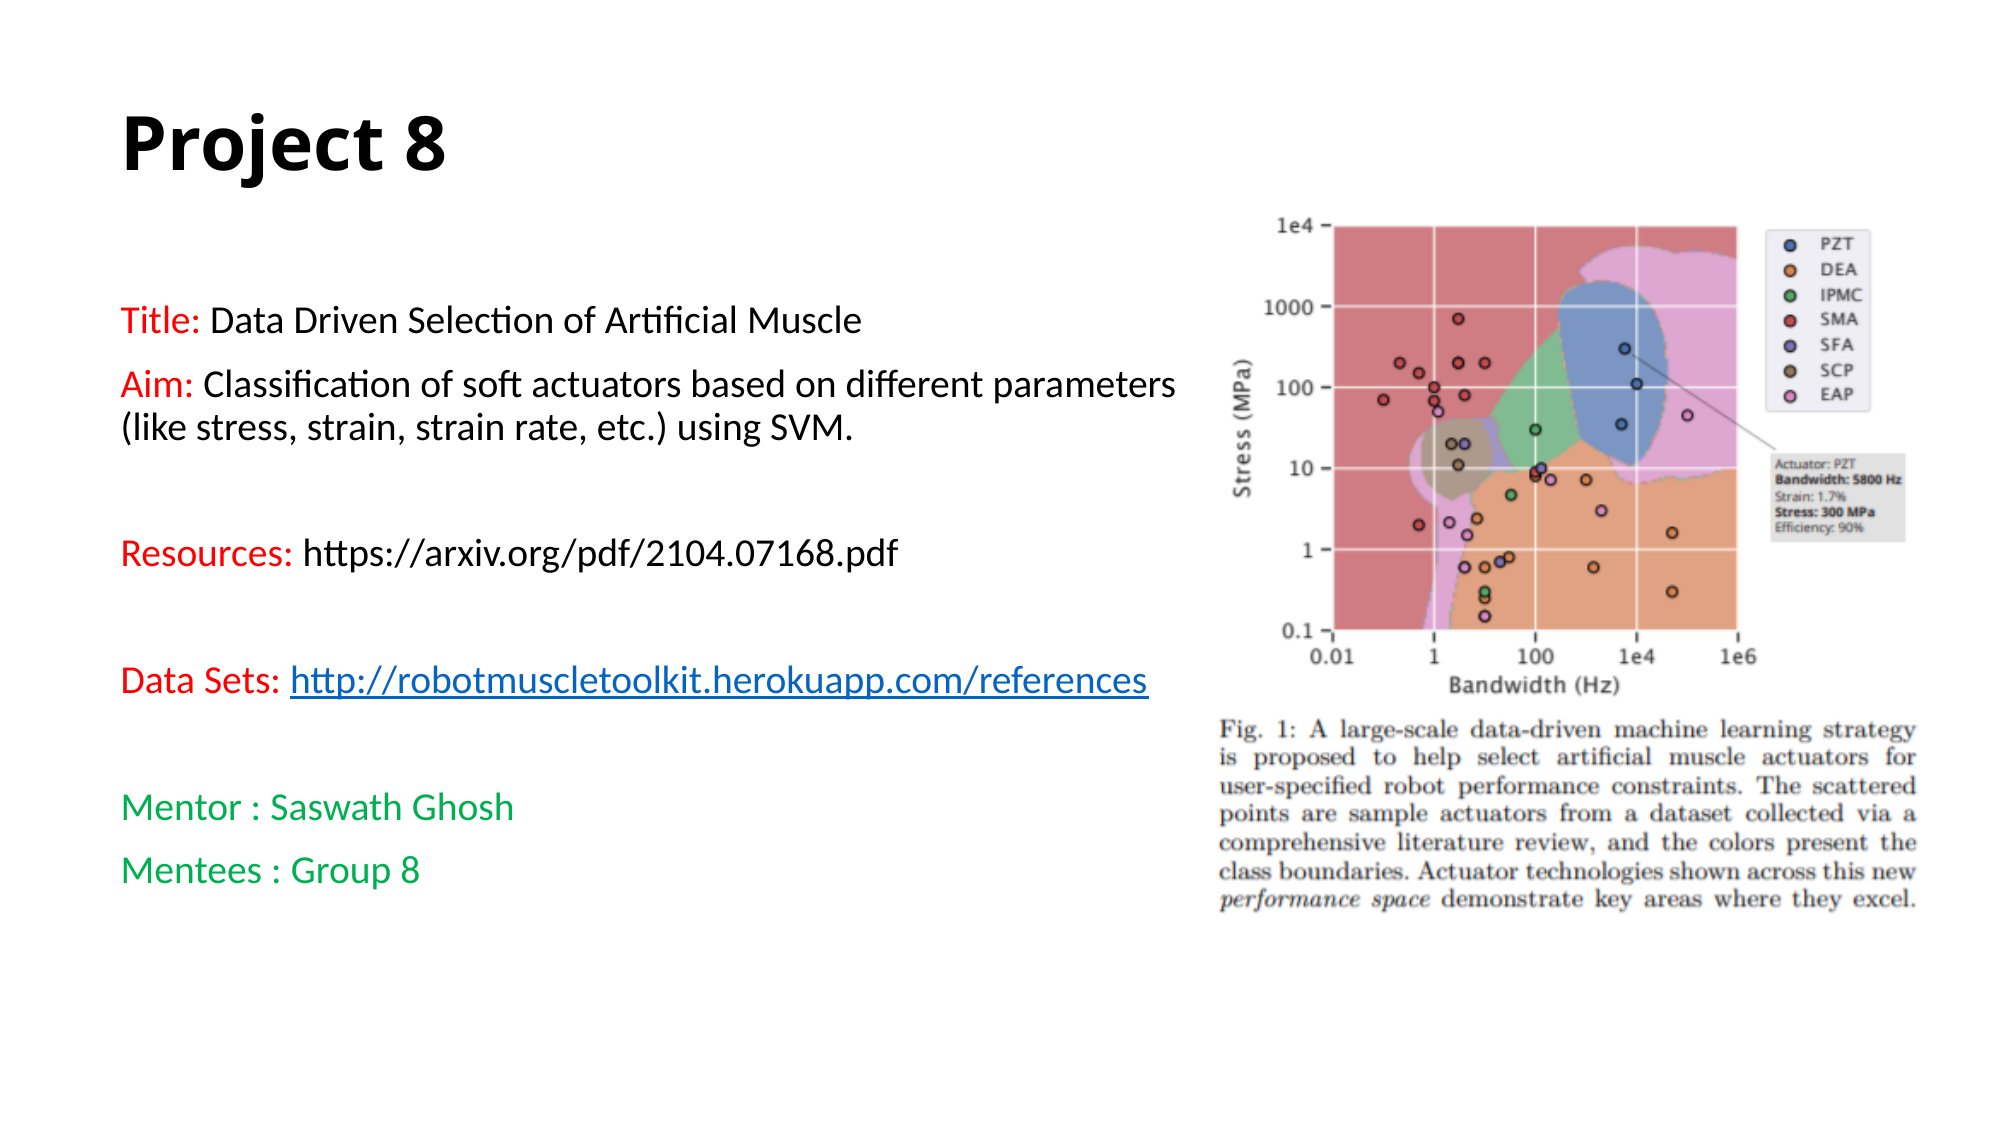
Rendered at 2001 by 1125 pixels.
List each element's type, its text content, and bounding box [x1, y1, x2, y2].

picture [1193, 168, 1962, 915]
list Title: Data Driven Selection of Artificial Muscle Aim: Classification of soft actuators based on different parameters (like stress, strain, strain rate, etc.) using SVM. Resources: https://arxiv.org/pdf/2104.07168.pdf Data Sets: http://robotmuscletoolkit.herokuapp.com/references Mentor : Saswath Ghosh Mentees : Group 8 [105, 292, 1194, 1009]
title Project 8 [105, 52, 1895, 240]
